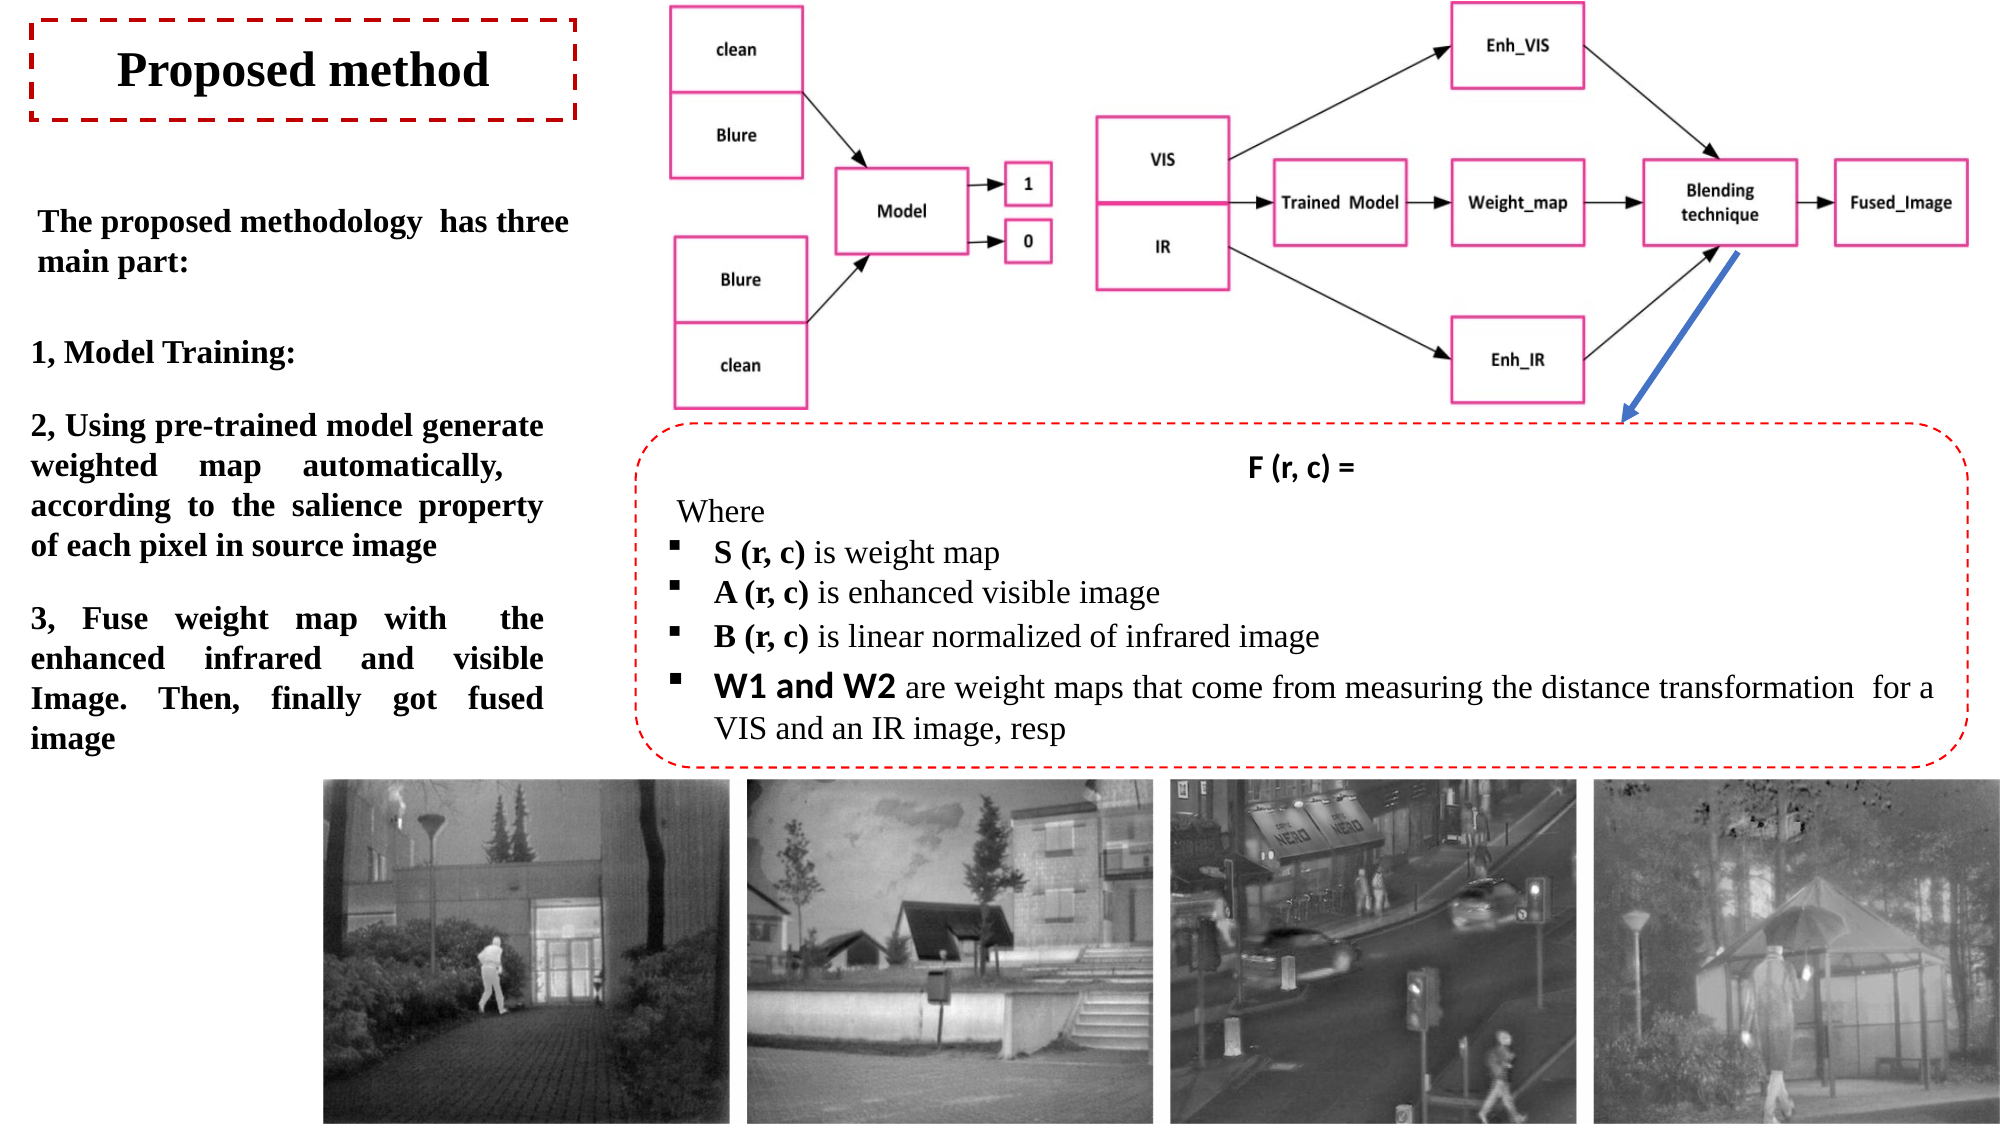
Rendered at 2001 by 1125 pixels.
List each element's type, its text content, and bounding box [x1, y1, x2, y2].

picture [323, 779, 2000, 1124]
text_box The proposed methodology has three main part: [16, 187, 608, 290]
picture [669, 1, 1969, 411]
text_box Proposed method [30, 19, 576, 121]
text_box 1, Model Training: 2, Using pre-trained model generate weighted map automatically, according to the salience property of each pixel in source image 3, Fuse weight map with the enhanced infrared and visible Image. Then, finally got fused image [15, 322, 560, 764]
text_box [1621, 251, 1739, 424]
